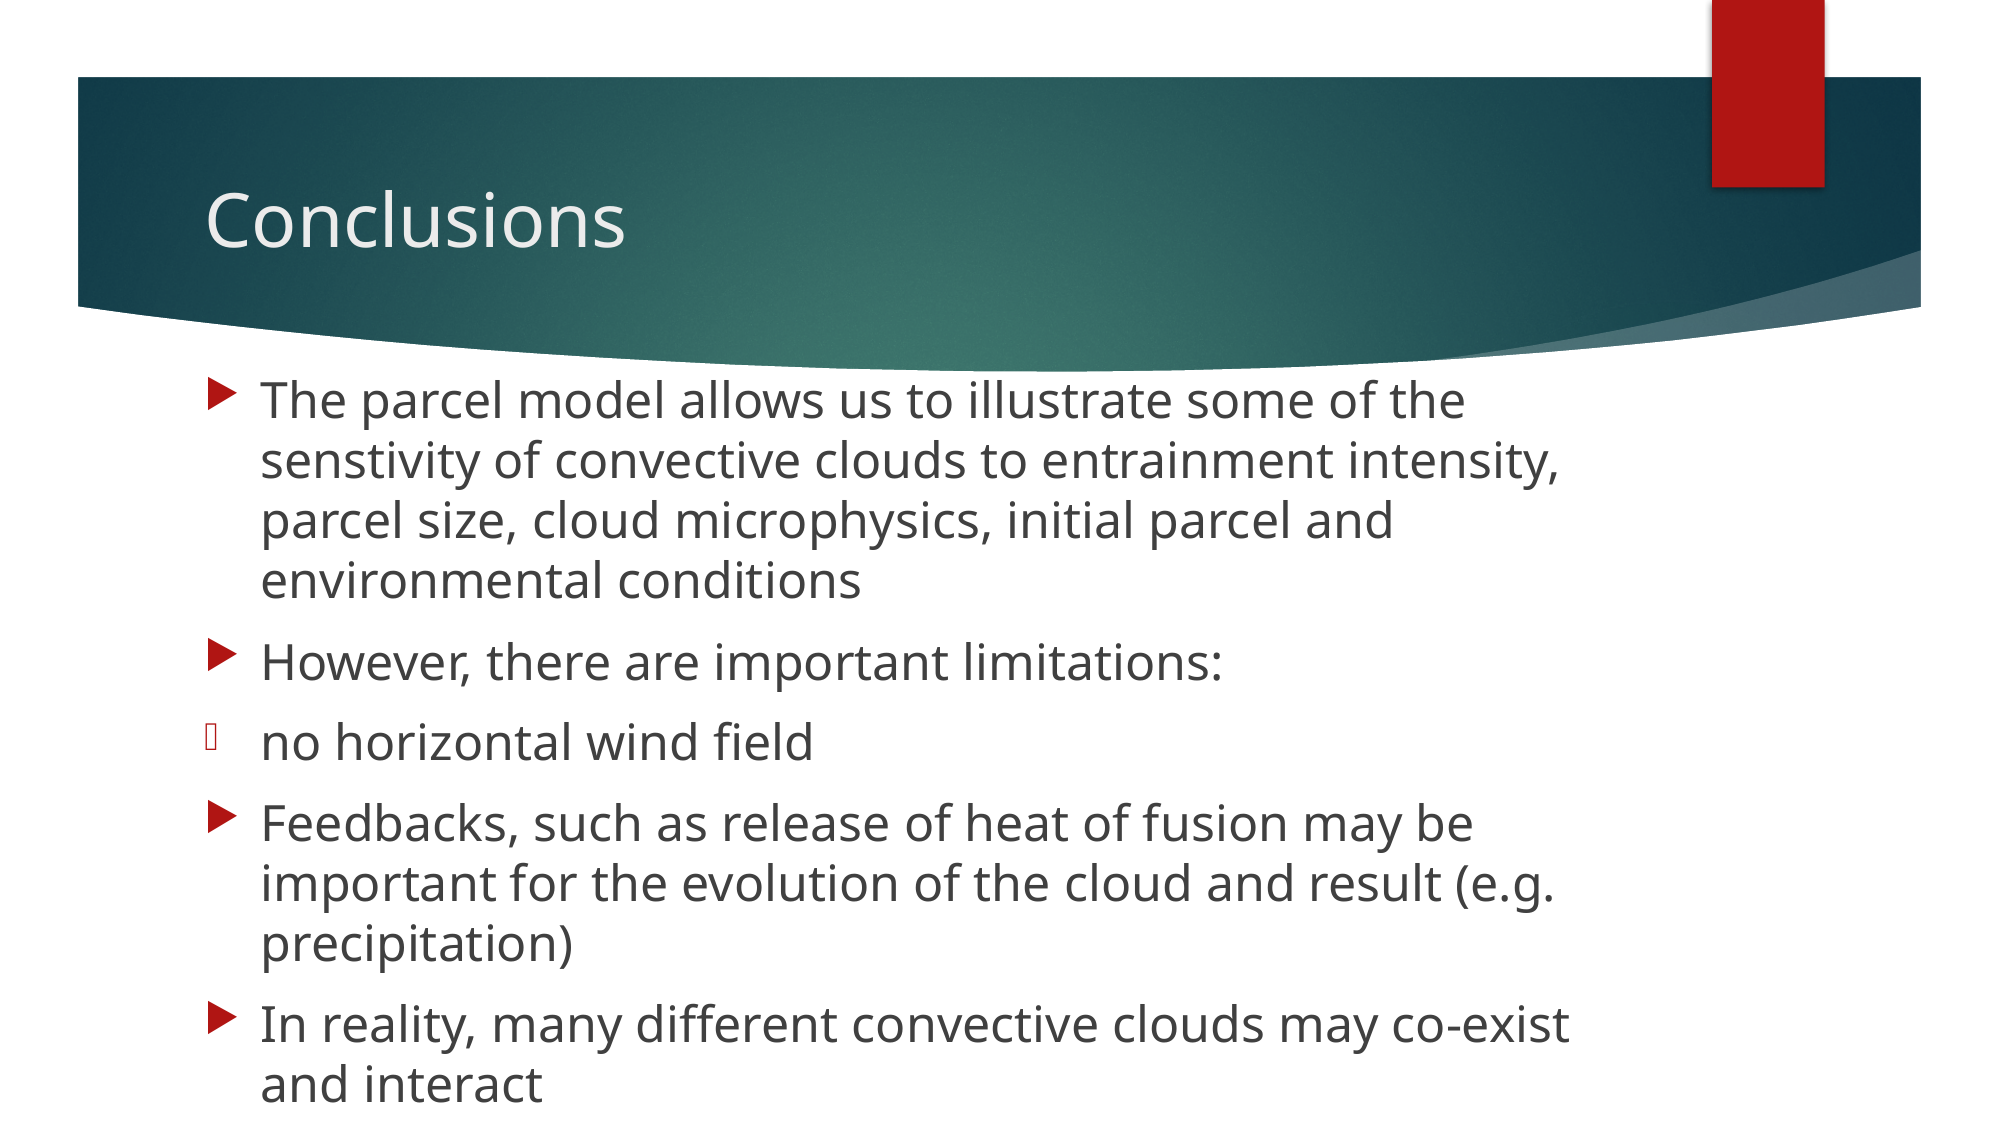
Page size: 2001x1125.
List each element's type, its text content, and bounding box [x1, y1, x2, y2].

title Conclusions [189, 159, 1638, 276]
list The parcel model allows us to illustrate some of the senstivity of convective clouds to entrainment intensity, parcel size, cloud microphysics, initial parcel and environmental conditions However, there are important limitations: no horizontal wind field Feedbacks, such as release of heat of fusion may be important for the evolution of the cloud and result (e.g. precipitation) In reality, many different convective clouds may co-exist and interact [189, 361, 1638, 979]
